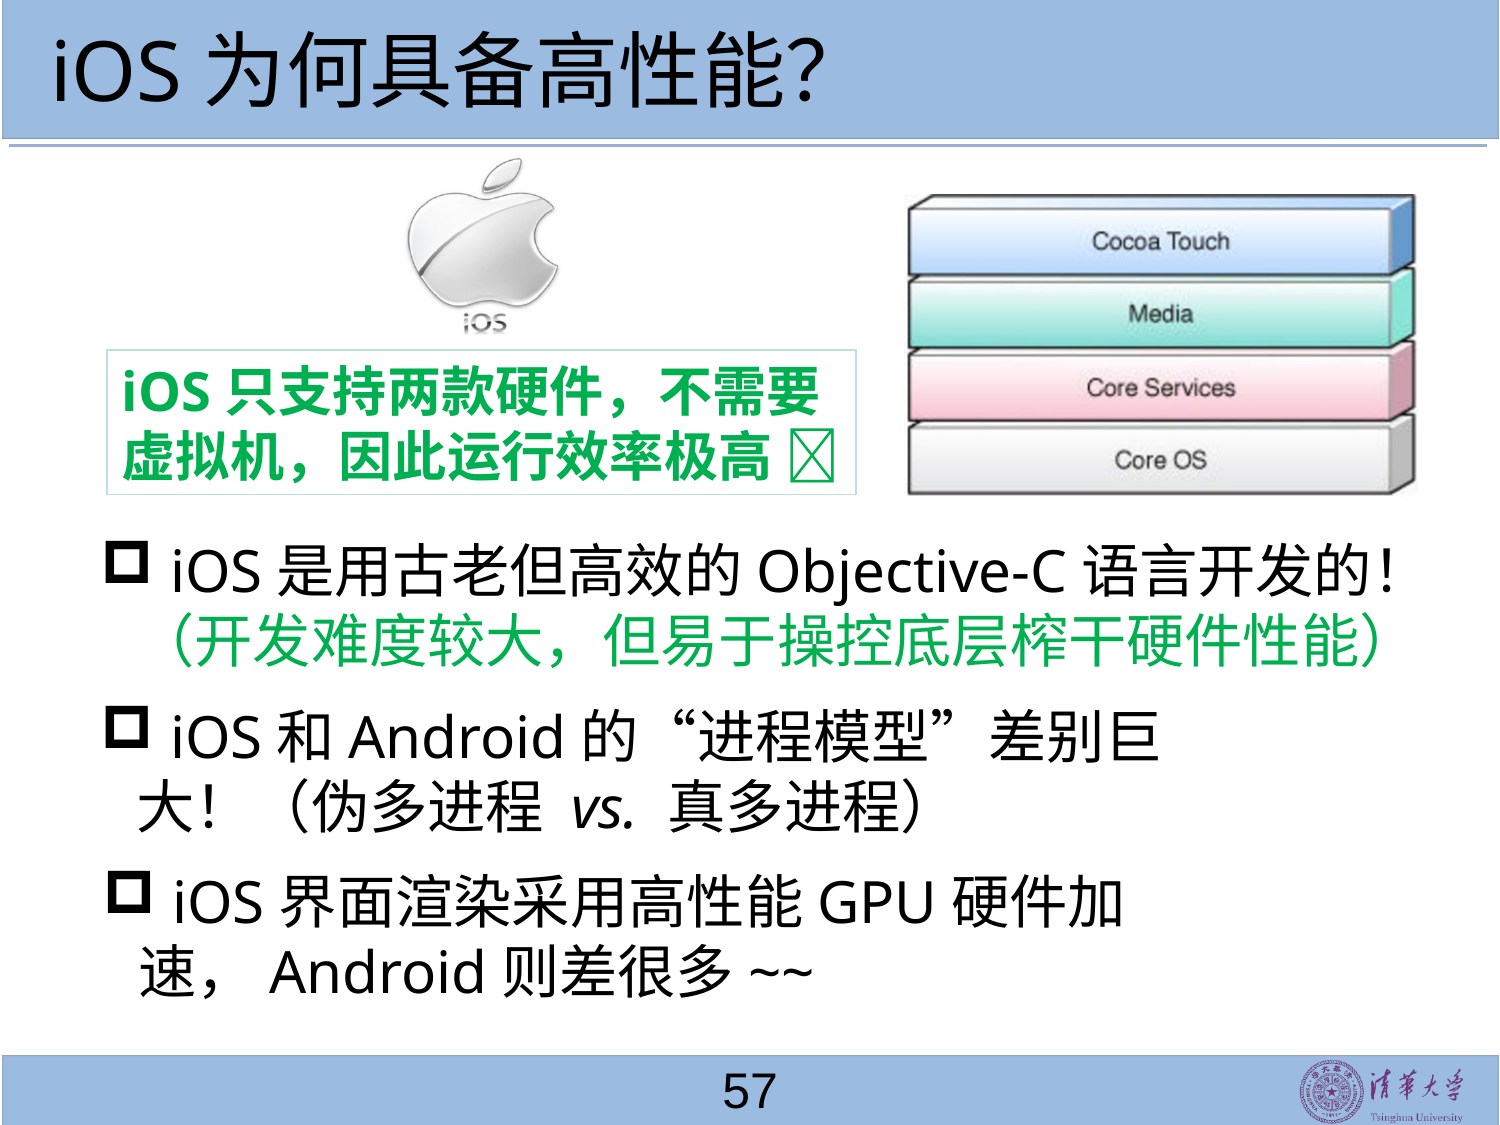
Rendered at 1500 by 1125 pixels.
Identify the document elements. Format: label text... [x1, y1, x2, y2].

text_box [0, 1054, 1500, 1125]
text_box iOS是用古老但高效的Objective-C语言开发的！（开发难度较大，但易于操控底层榨干硬件性能） [85, 527, 1447, 682]
picture [401, 156, 562, 336]
text_box iOS和Android的“进程模型”差别巨大！（伪多进程 vs. 真多进程） [85, 692, 1282, 848]
picture [0, 0, 1500, 147]
picture [904, 194, 1418, 497]
text_box iOS界面渲染采用高性能GPU硬件加速，Android则差很多~~ [88, 857, 1235, 1013]
text_box iOS只支持两款硬件，不需要虚拟机，因此运行效率极高  [106, 349, 857, 495]
